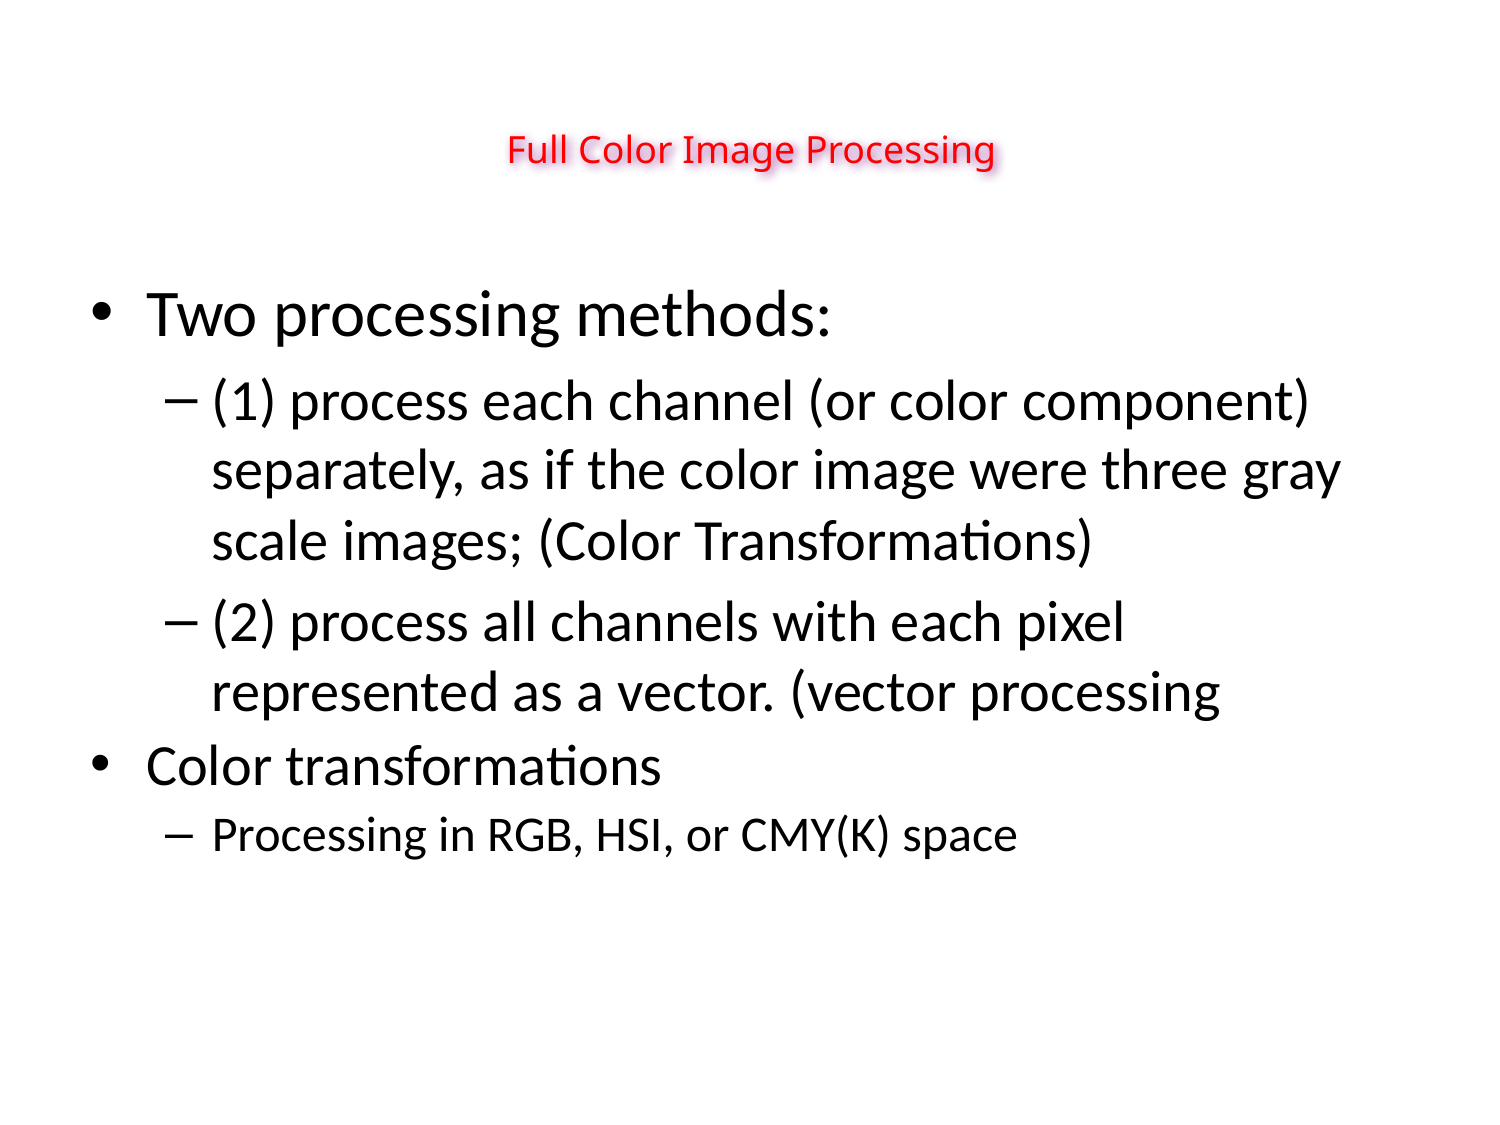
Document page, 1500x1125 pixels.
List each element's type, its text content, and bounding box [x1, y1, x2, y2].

list Two processing methods: (1) process each channel (or color component) separately, as if the color image were three gray scale images; (Color Transformations) (2) process all channels with each pixel represented as a vector. (vector processing Color transformations Processing in RGB, HSI, or CMY(K) space [75, 262, 1425, 1005]
text_box Full Color Image Processing [491, 118, 1012, 179]
